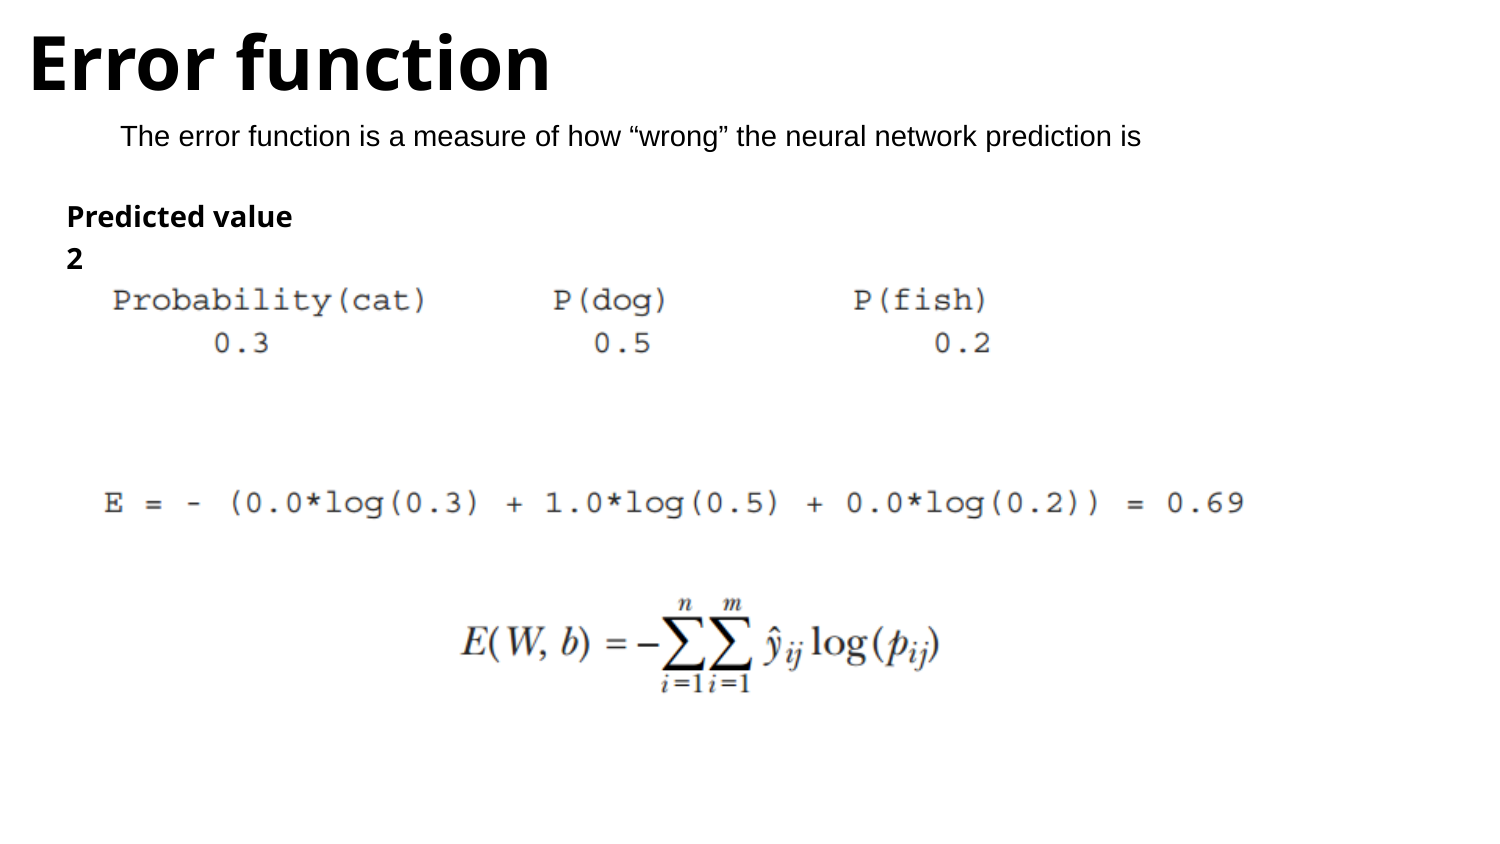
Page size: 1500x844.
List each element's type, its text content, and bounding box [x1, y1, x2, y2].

picture [85, 446, 1269, 536]
text_box Predicted value 2 [51, 189, 326, 278]
picture [402, 565, 1030, 721]
text_box Error function [12, 0, 1042, 120]
text_box The error function is a measure of how “wrong” the neural network prediction is [105, 101, 1366, 167]
picture [85, 250, 1014, 395]
